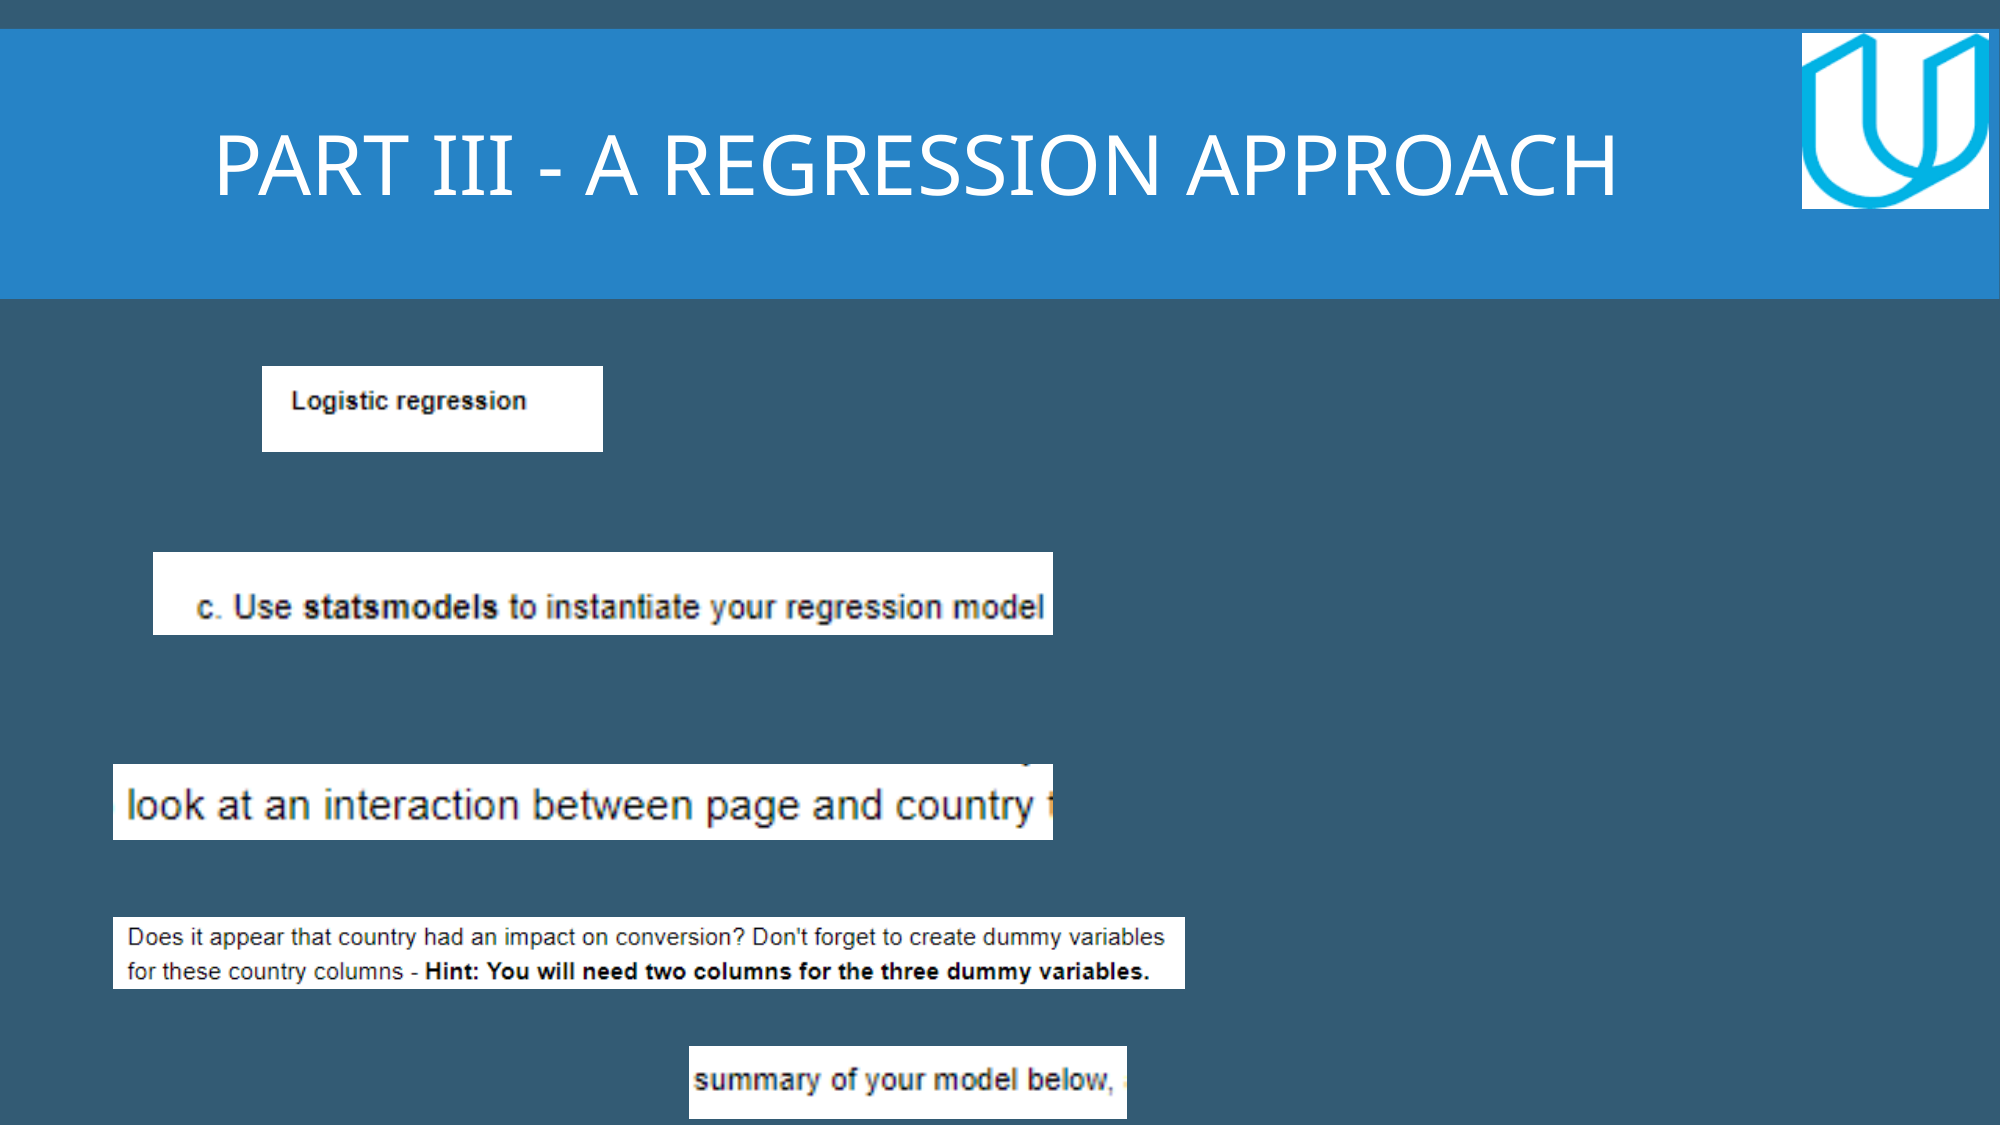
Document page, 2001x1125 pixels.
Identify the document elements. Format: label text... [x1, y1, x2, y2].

picture [1803, 159, 1866, 209]
picture [261, 366, 604, 452]
picture [689, 1045, 1127, 1119]
picture [153, 552, 1053, 635]
picture [1933, 47, 1974, 167]
text_box [197, 329, 1803, 1020]
text_box Part III - A regression approach [197, 46, 1803, 294]
picture [113, 916, 1185, 990]
picture [1802, 33, 1989, 167]
picture [113, 764, 1053, 840]
picture [1876, 124, 1989, 209]
picture [1816, 47, 1912, 197]
